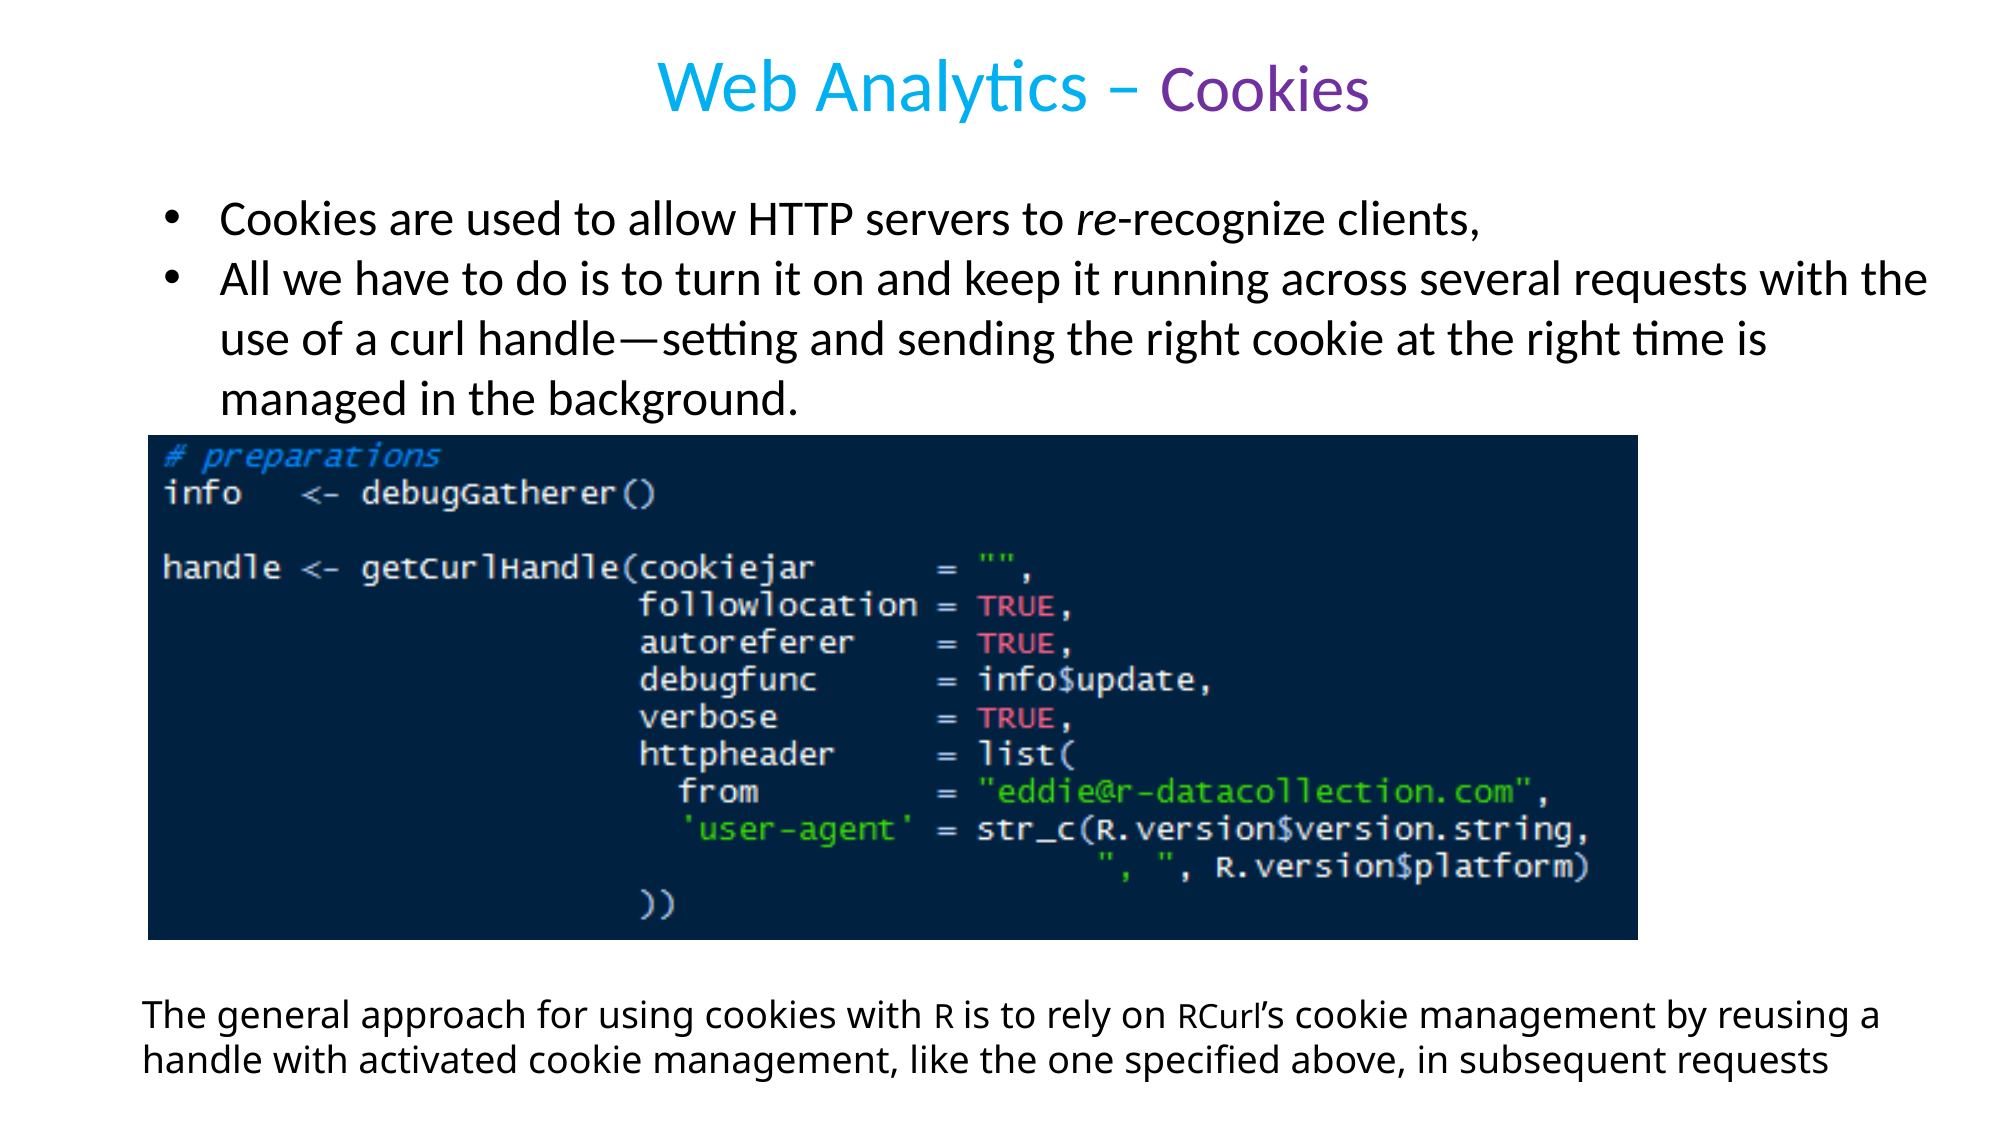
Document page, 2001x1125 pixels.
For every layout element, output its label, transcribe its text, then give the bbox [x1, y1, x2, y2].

picture [148, 435, 1638, 940]
text_box The general approach for using cookies with R is to rely on RCurl’s cookie management by reusing a handle with activated cookie management, like the one specified above, in subsequent requests [127, 983, 1939, 1089]
text_box Web Analytics – Cookies [90, 29, 1939, 135]
text_box Cookies are used to allow HTTP servers to re-recognize clients, All we have to do is to turn it on and keep it running across several requests with the use of a curl handle—setting and sending the right cookie at the right time is managed in the background. [148, 178, 1964, 434]
